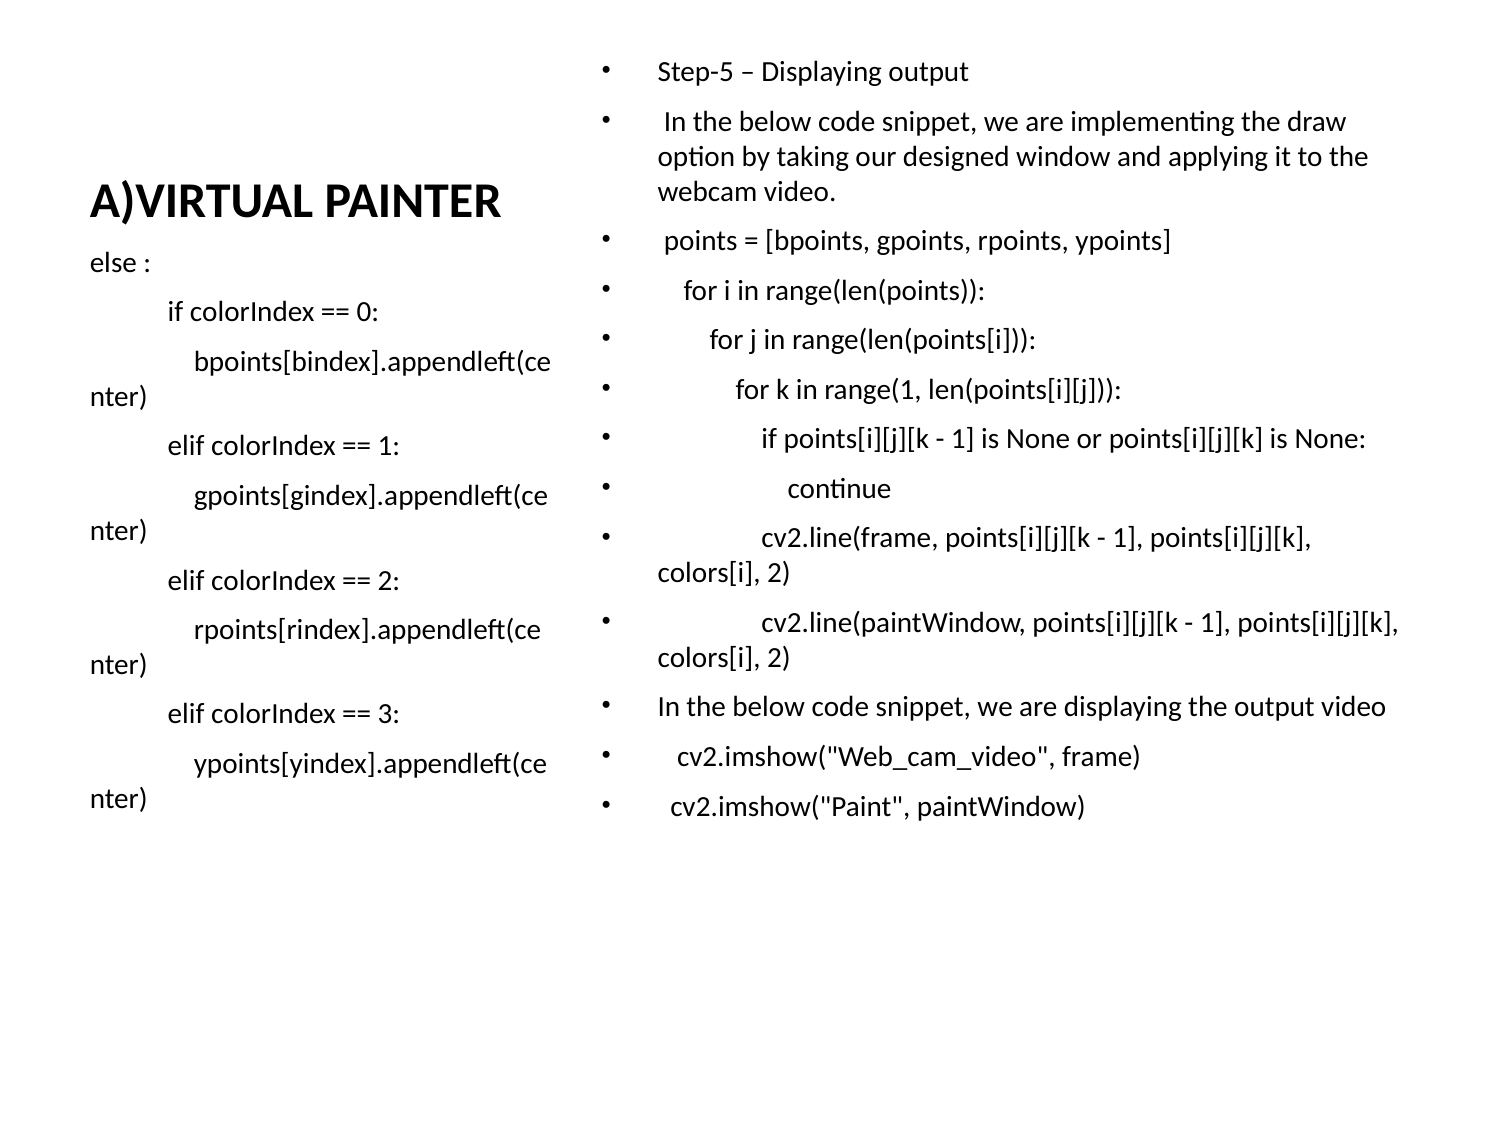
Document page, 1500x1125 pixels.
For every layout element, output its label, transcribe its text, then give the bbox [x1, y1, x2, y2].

title A)VIRTUAL PAINTER [74, 44, 569, 235]
list else : if colorIndex == 0: bpoints[bindex].appendleft(center) elif colorIndex == 1: gpoints[gindex].appendleft(center) elif colorIndex == 2: rpoints[rindex].appendleft(center) elif colorIndex == 3: ypoints[yindex].appendleft(center) [74, 235, 569, 1006]
list Step-5 – Displaying output In the below code snippet, we are implementing the draw option by taking our designed window and applying it to the webcam video. points = [bpoints, gpoints, rpoints, ypoints] for i in range(len(points)): for j in range(len(points[i])): for k in range(1, len(points[i][j])): if points[i][j][k - 1] is None or points[i][j][k] is None: continue cv2.line(frame, points[i][j][k - 1], points[i][j][k], colors[i], 2) cv2.line(paintWindow, points[i][j][k - 1], points[i][j][k], colors[i], 2) In the below code snippet, we are displaying the output video cv2.imshow("Web_cam_video", frame) cv2.imshow("Paint", paintWindow) [586, 44, 1426, 1006]
